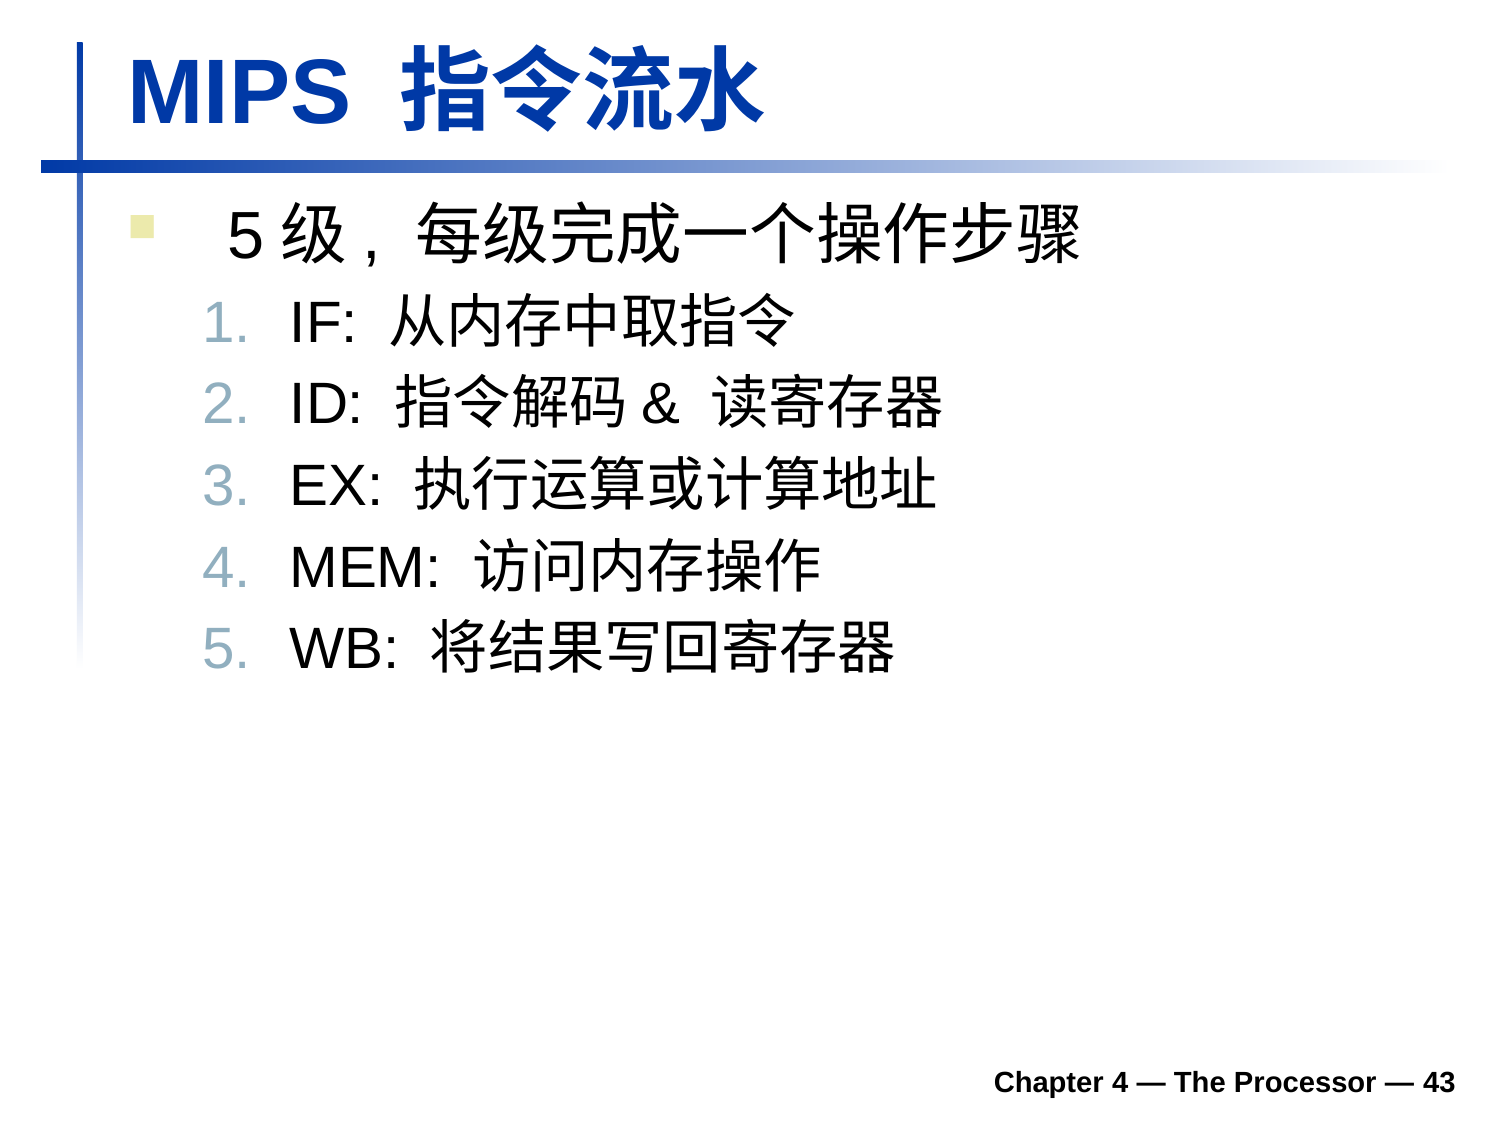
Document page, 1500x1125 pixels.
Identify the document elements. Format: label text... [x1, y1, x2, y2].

footer Chapter 4 — The Processor — 43 [277, 1046, 1471, 1106]
title MIPS 指令流水 [112, 23, 1468, 149]
list 5级, 每级完成一个操作步骤 IF: 从内存中取指令 ID: 指令解码& 读寄存器 EX: 执行运算或计算地址 MEM: 访问内存操作 WB: 将结果写回寄存器 [112, 184, 1469, 1024]
